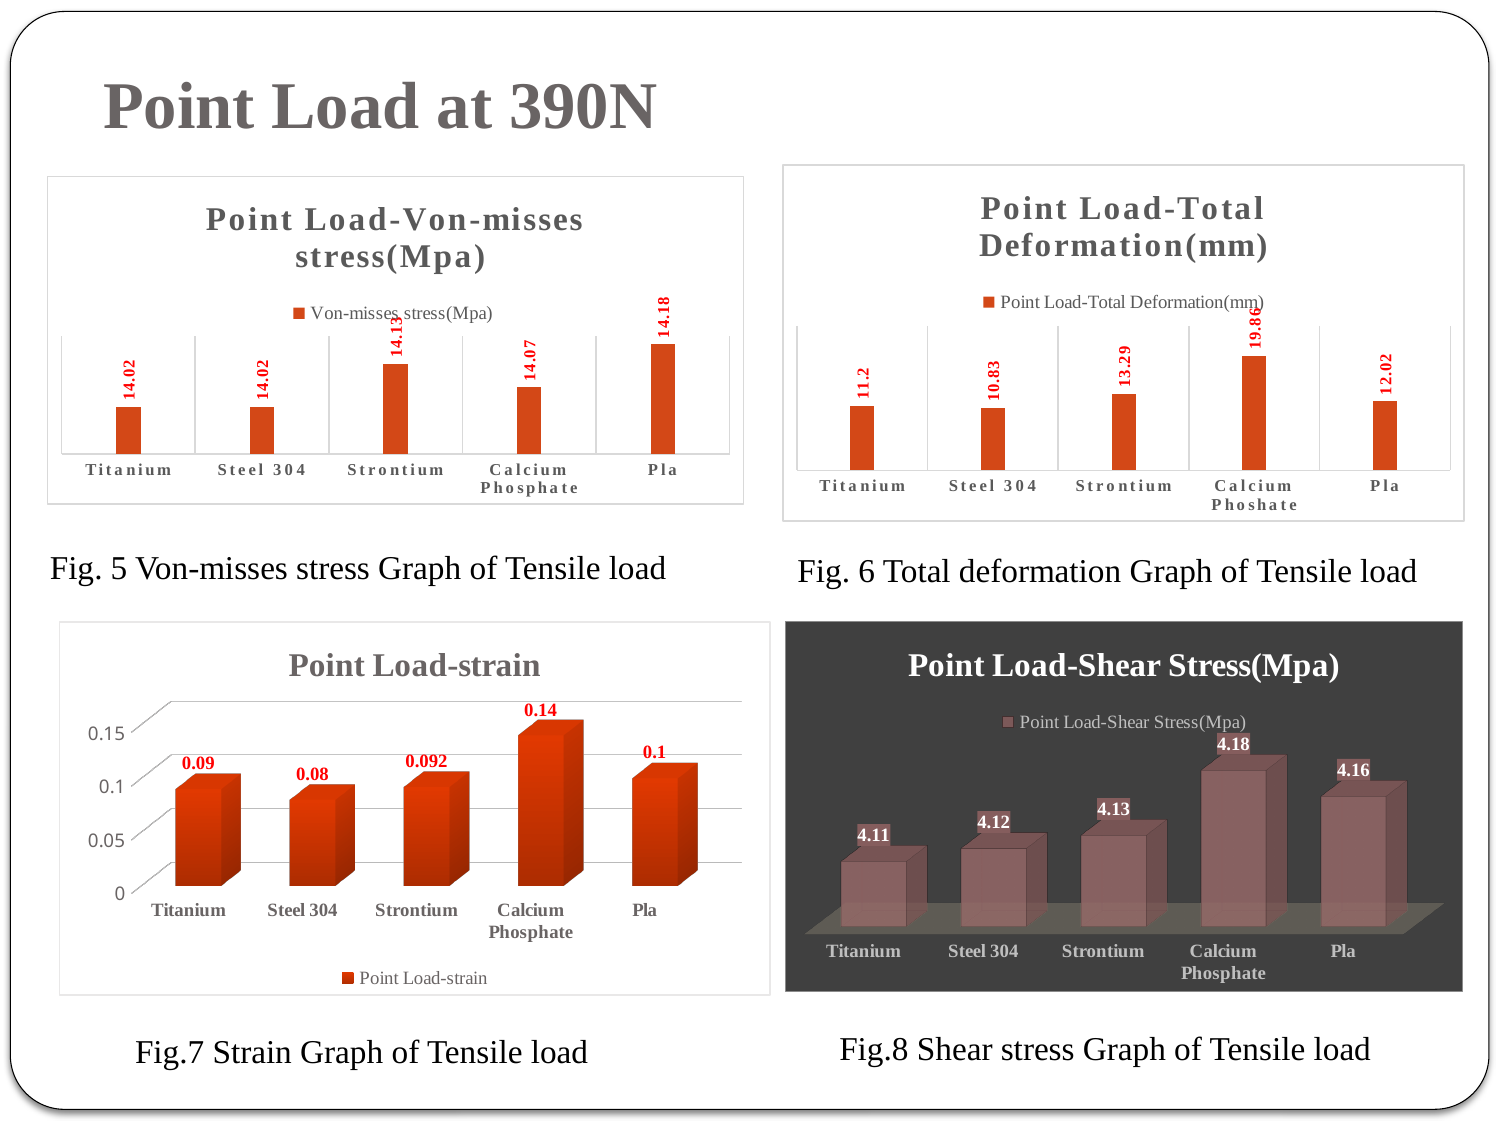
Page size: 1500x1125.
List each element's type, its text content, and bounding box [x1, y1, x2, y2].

text_box Point Load at 390N [88, 54, 1364, 174]
chart [46, 175, 745, 505]
text_box Fig. 6 Total deformation Graph of Tensile load [632, 542, 1477, 597]
text_box Fig.7 Strain Graph of Tensile load [120, 1022, 605, 1078]
chart [784, 620, 1464, 992]
chart [58, 620, 772, 997]
text_box Fig. 5 Von-misses stress Graph of Tensile load [35, 538, 786, 594]
chart [782, 163, 1465, 522]
text_box Fig.8 Shear stress Graph of Tensile load [824, 1019, 1387, 1075]
